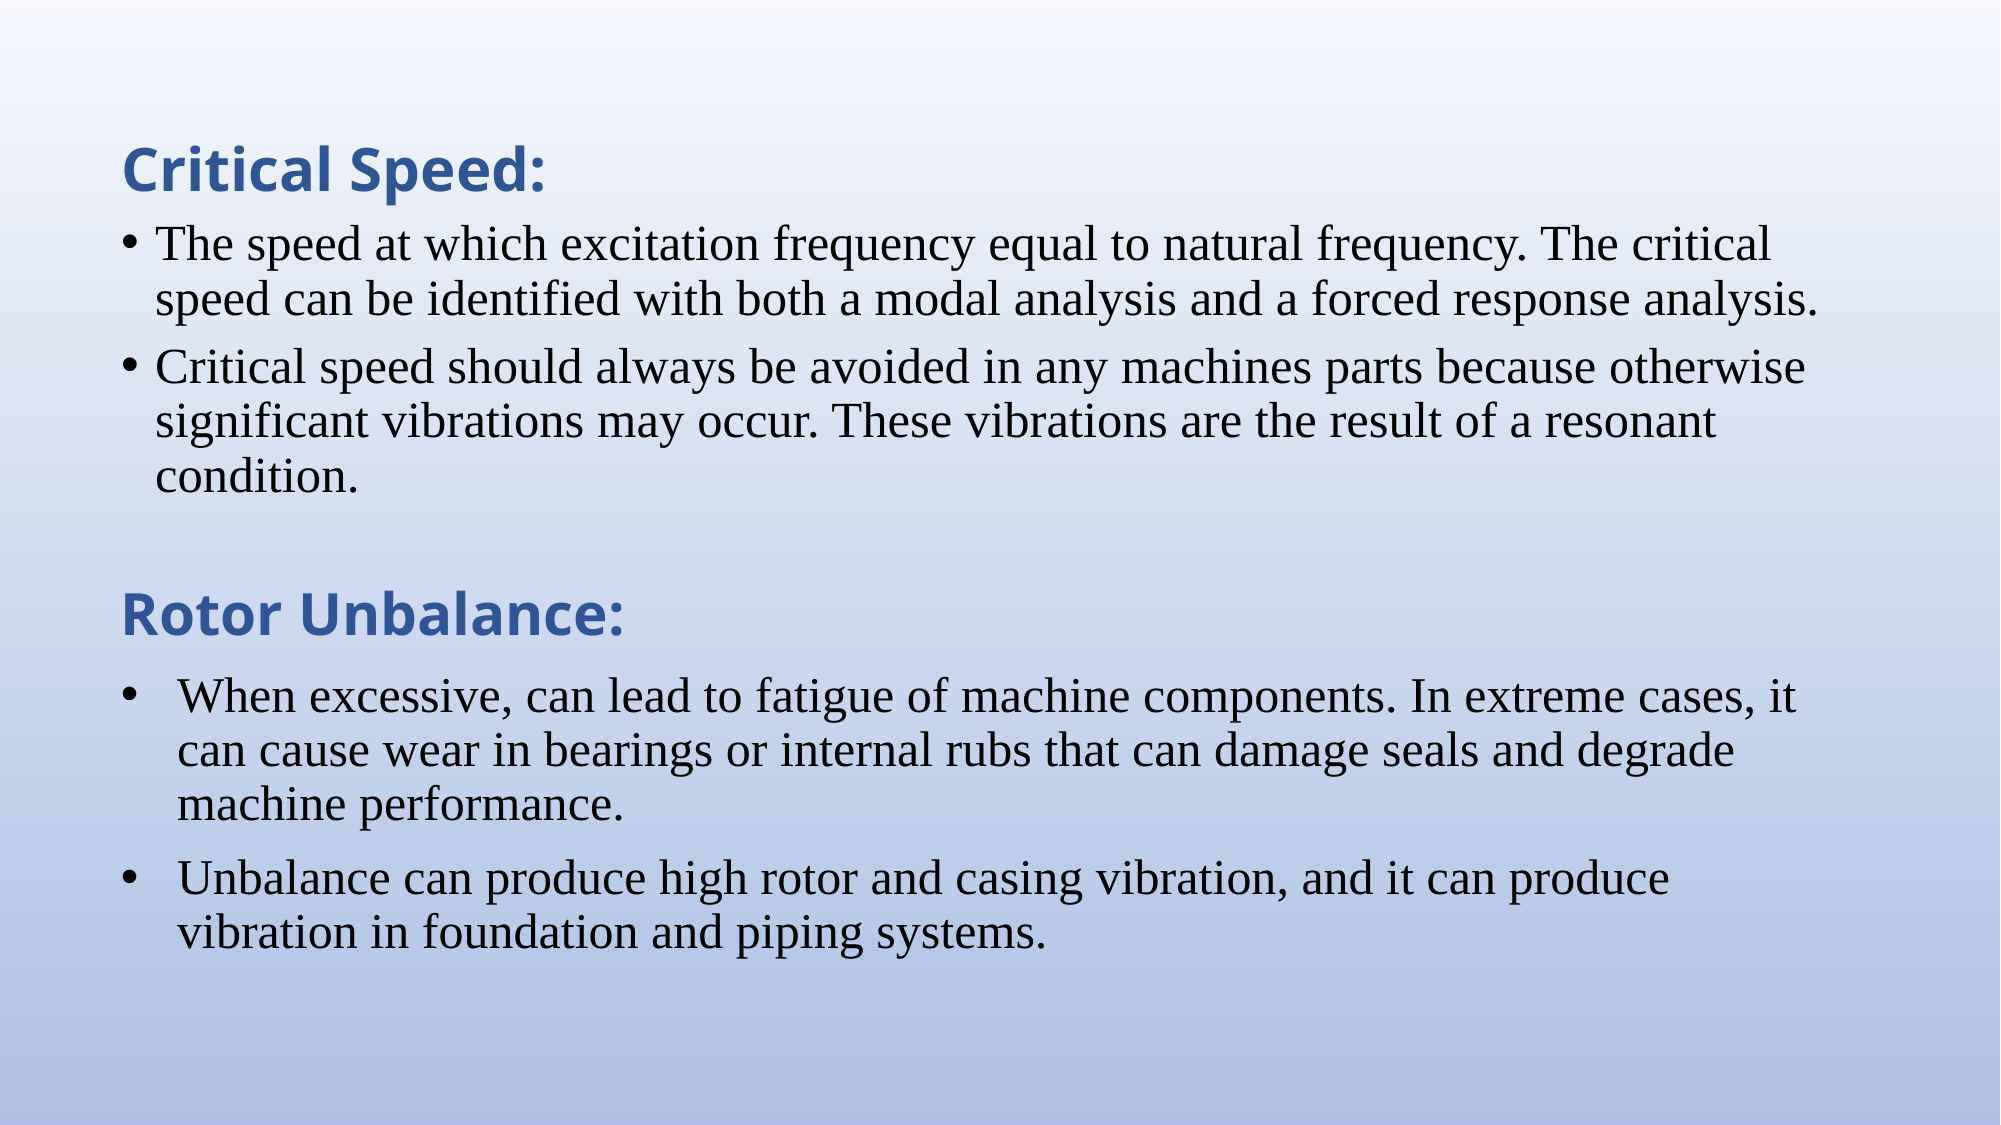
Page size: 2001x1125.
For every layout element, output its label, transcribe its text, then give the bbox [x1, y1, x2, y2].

list Critical Speed: The speed at which excitation frequency equal to natural frequency. The critical speed can be identified with both a modal analysis and a forced response analysis. Critical speed should always be avoided in any machines parts because otherwise significant vibrations may occur. These vibrations are the result of a resonant condition. [106, 116, 1871, 548]
text_box Rotor Unbalance: When excessive, can lead to fatigue of machine components. In extreme cases, it can cause wear in bearings or internal rubs that can damage seals and degrade machine performance. Unbalance can produce high rotor and casing vibration, and it can produce vibration in foundation and piping systems. [106, 577, 1871, 968]
